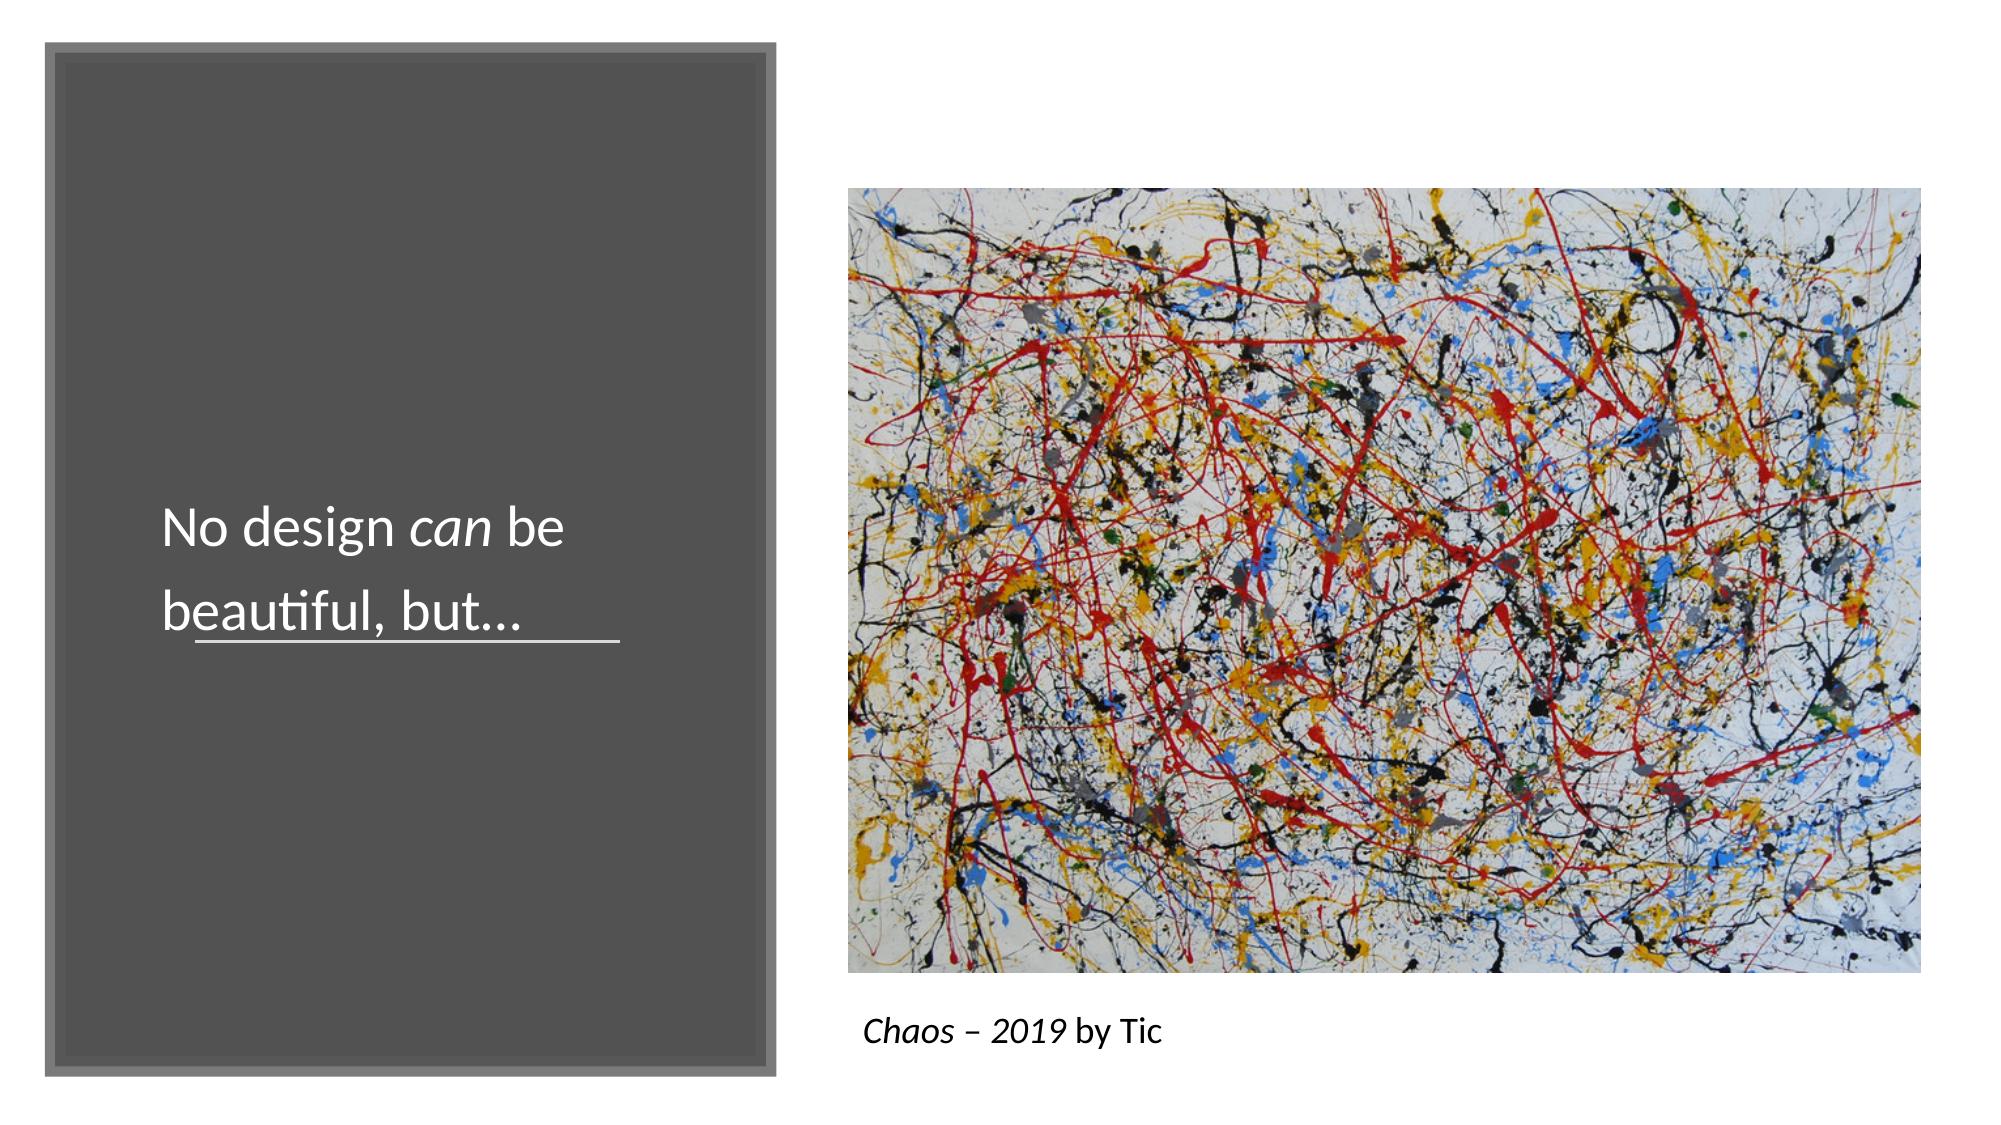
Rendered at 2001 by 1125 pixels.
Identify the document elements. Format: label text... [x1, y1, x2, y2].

list No design can be beautiful, but… [146, 488, 848, 940]
text_box [54, 52, 767, 1067]
picture [848, 188, 1921, 973]
text_box Chaos – 2019 by Tic [848, 998, 1921, 1058]
